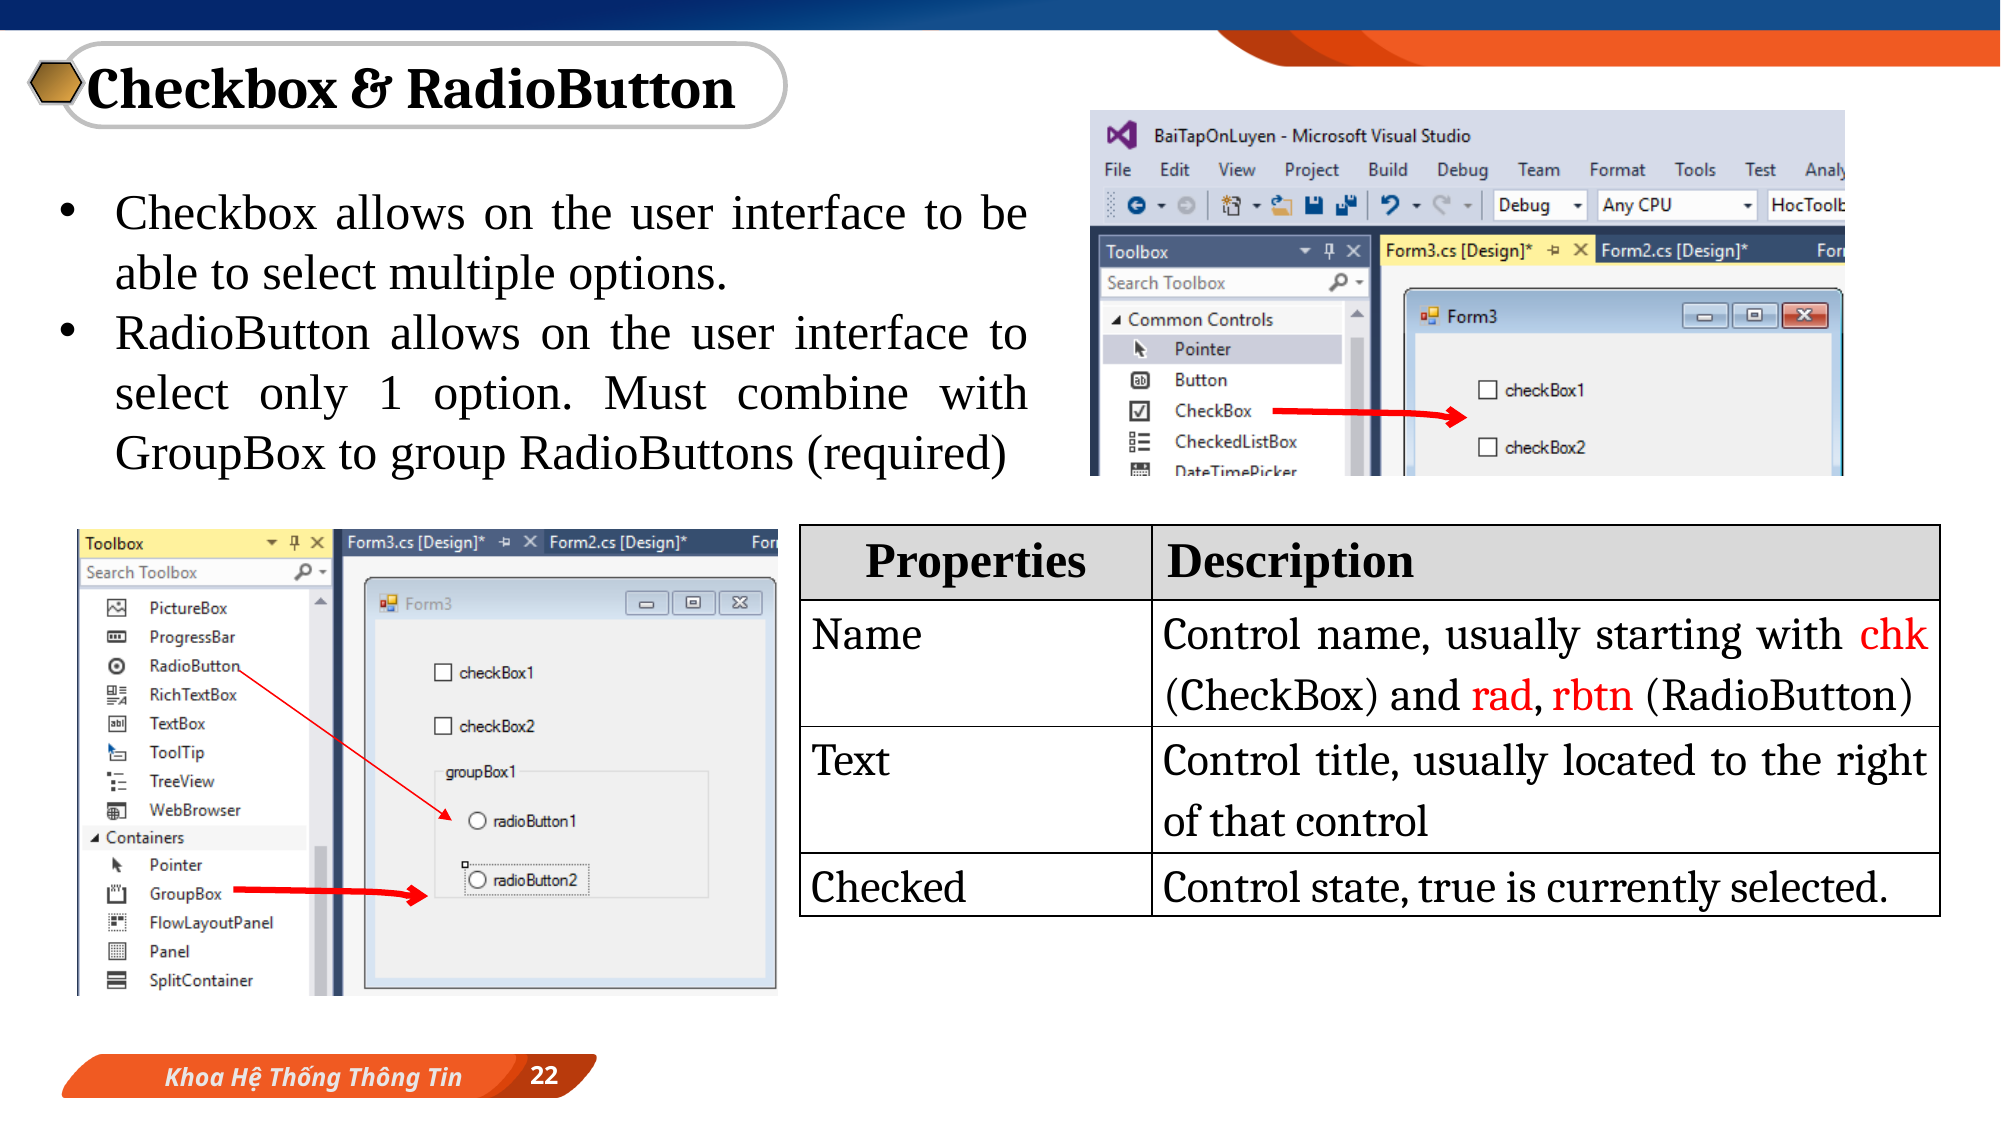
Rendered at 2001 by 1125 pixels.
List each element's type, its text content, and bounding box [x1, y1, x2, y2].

picture [1089, 110, 1845, 476]
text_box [27, 43, 786, 128]
slide_number 22 [508, 1046, 574, 1106]
picture [77, 529, 779, 997]
footer Khoa Hệ Thống Thông Tin [119, 1054, 508, 1098]
picture [34, 1017, 624, 1125]
table_cell Control title, usually located to the right of that control [1153, 727, 1939, 852]
table_cell Control name, usually starting with chk (CheckBox) and rad, rbtn (RadioButton) [1153, 601, 1939, 726]
table_cell Text [801, 727, 1151, 852]
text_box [239, 670, 452, 821]
table_cell Name [801, 601, 1151, 726]
picture [0, 0, 2001, 71]
table_cell Control state, true is currently selected. [1153, 854, 1939, 915]
text_box Checkbox allows on the user interface to be able to select multiple options. RadioButton allows on the user interface to select only 1 option. Must combine with GroupBox to group RadioButtons (required) [44, 172, 1044, 487]
table_header Properties [801, 526, 1151, 599]
table_header Description [1153, 526, 1939, 599]
table_cell Checked [801, 854, 1151, 915]
